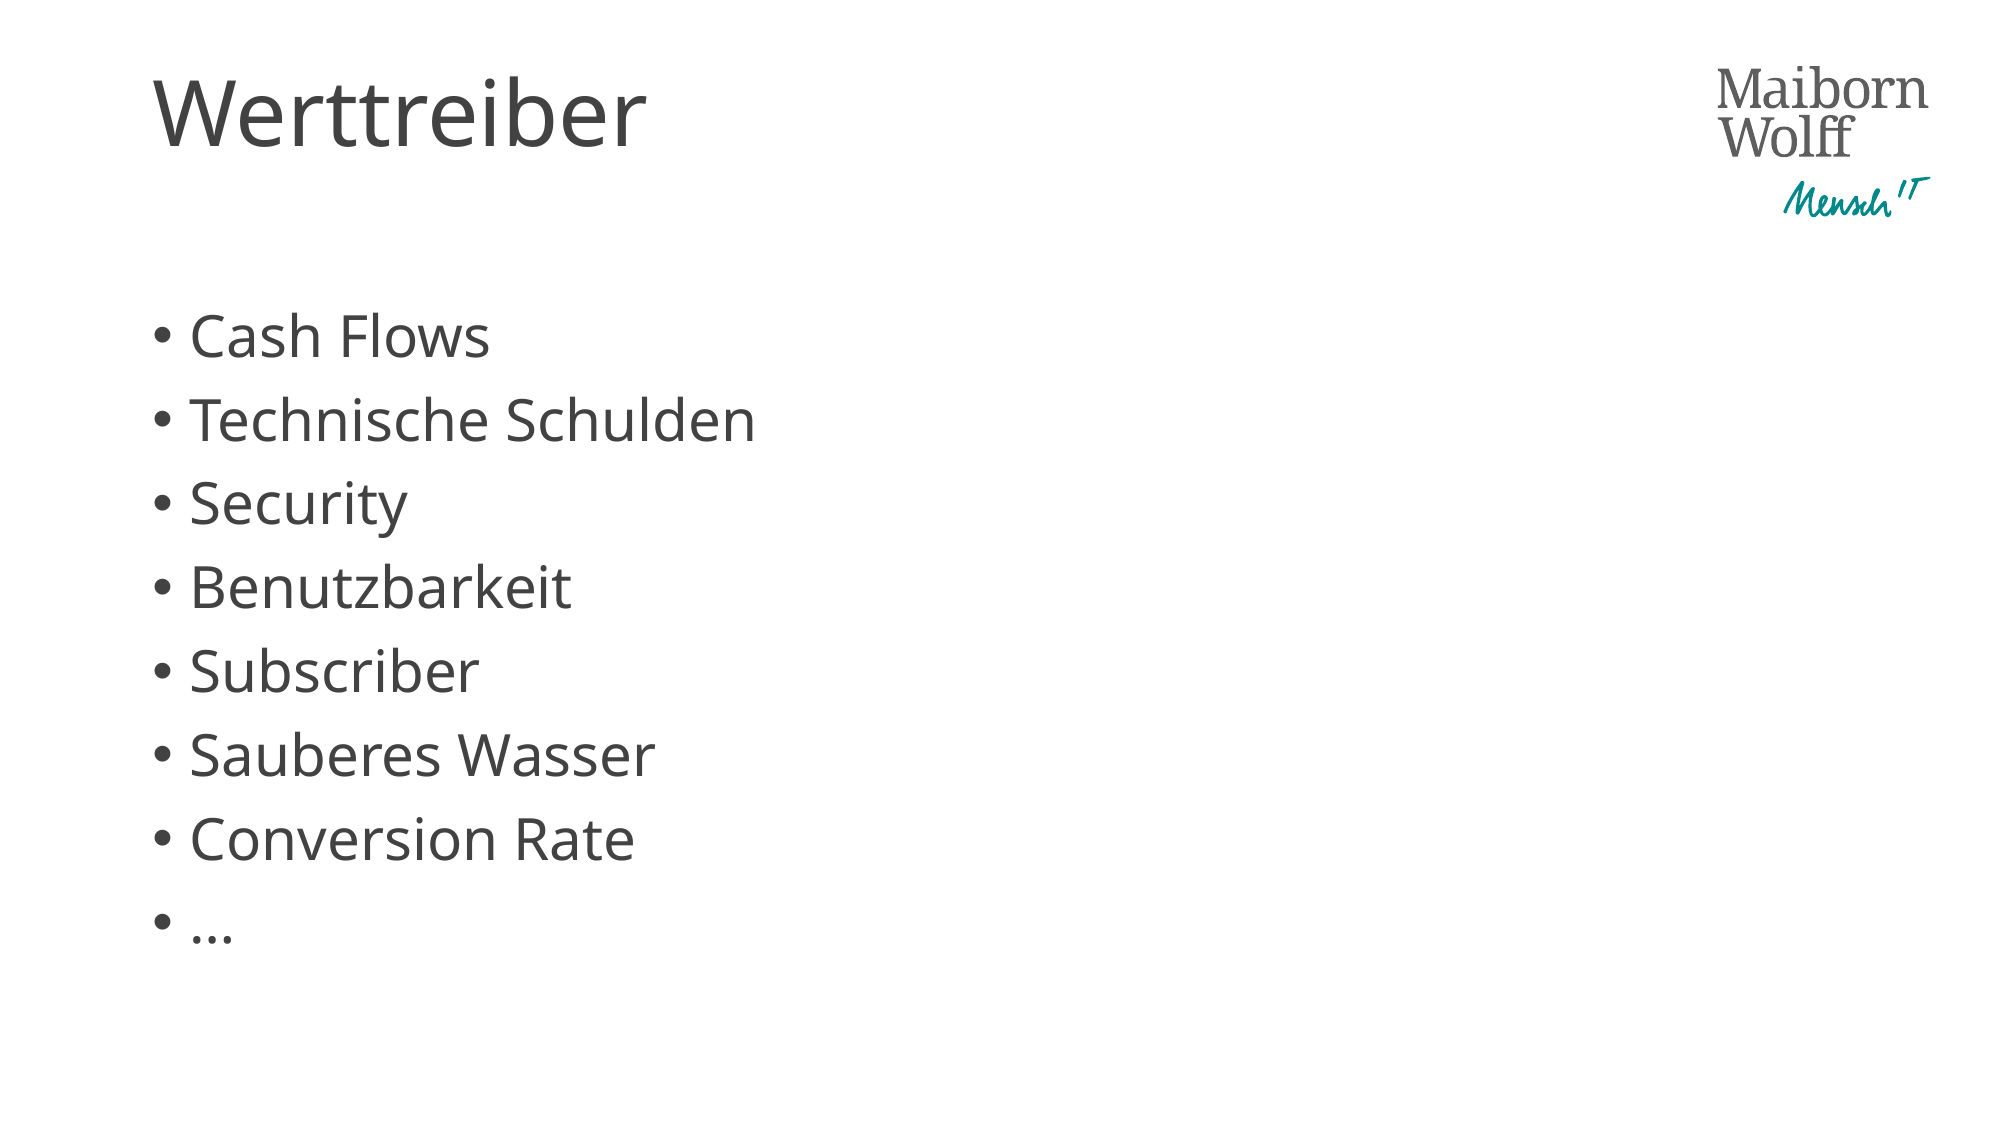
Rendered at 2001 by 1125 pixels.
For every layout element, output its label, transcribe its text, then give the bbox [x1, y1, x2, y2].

title Werttreiber [137, 59, 1431, 278]
list Cash Flows Technische Schulden Security Benutzbarkeit Subscriber Sauberes Wasser Conversion Rate … [137, 299, 1863, 1014]
